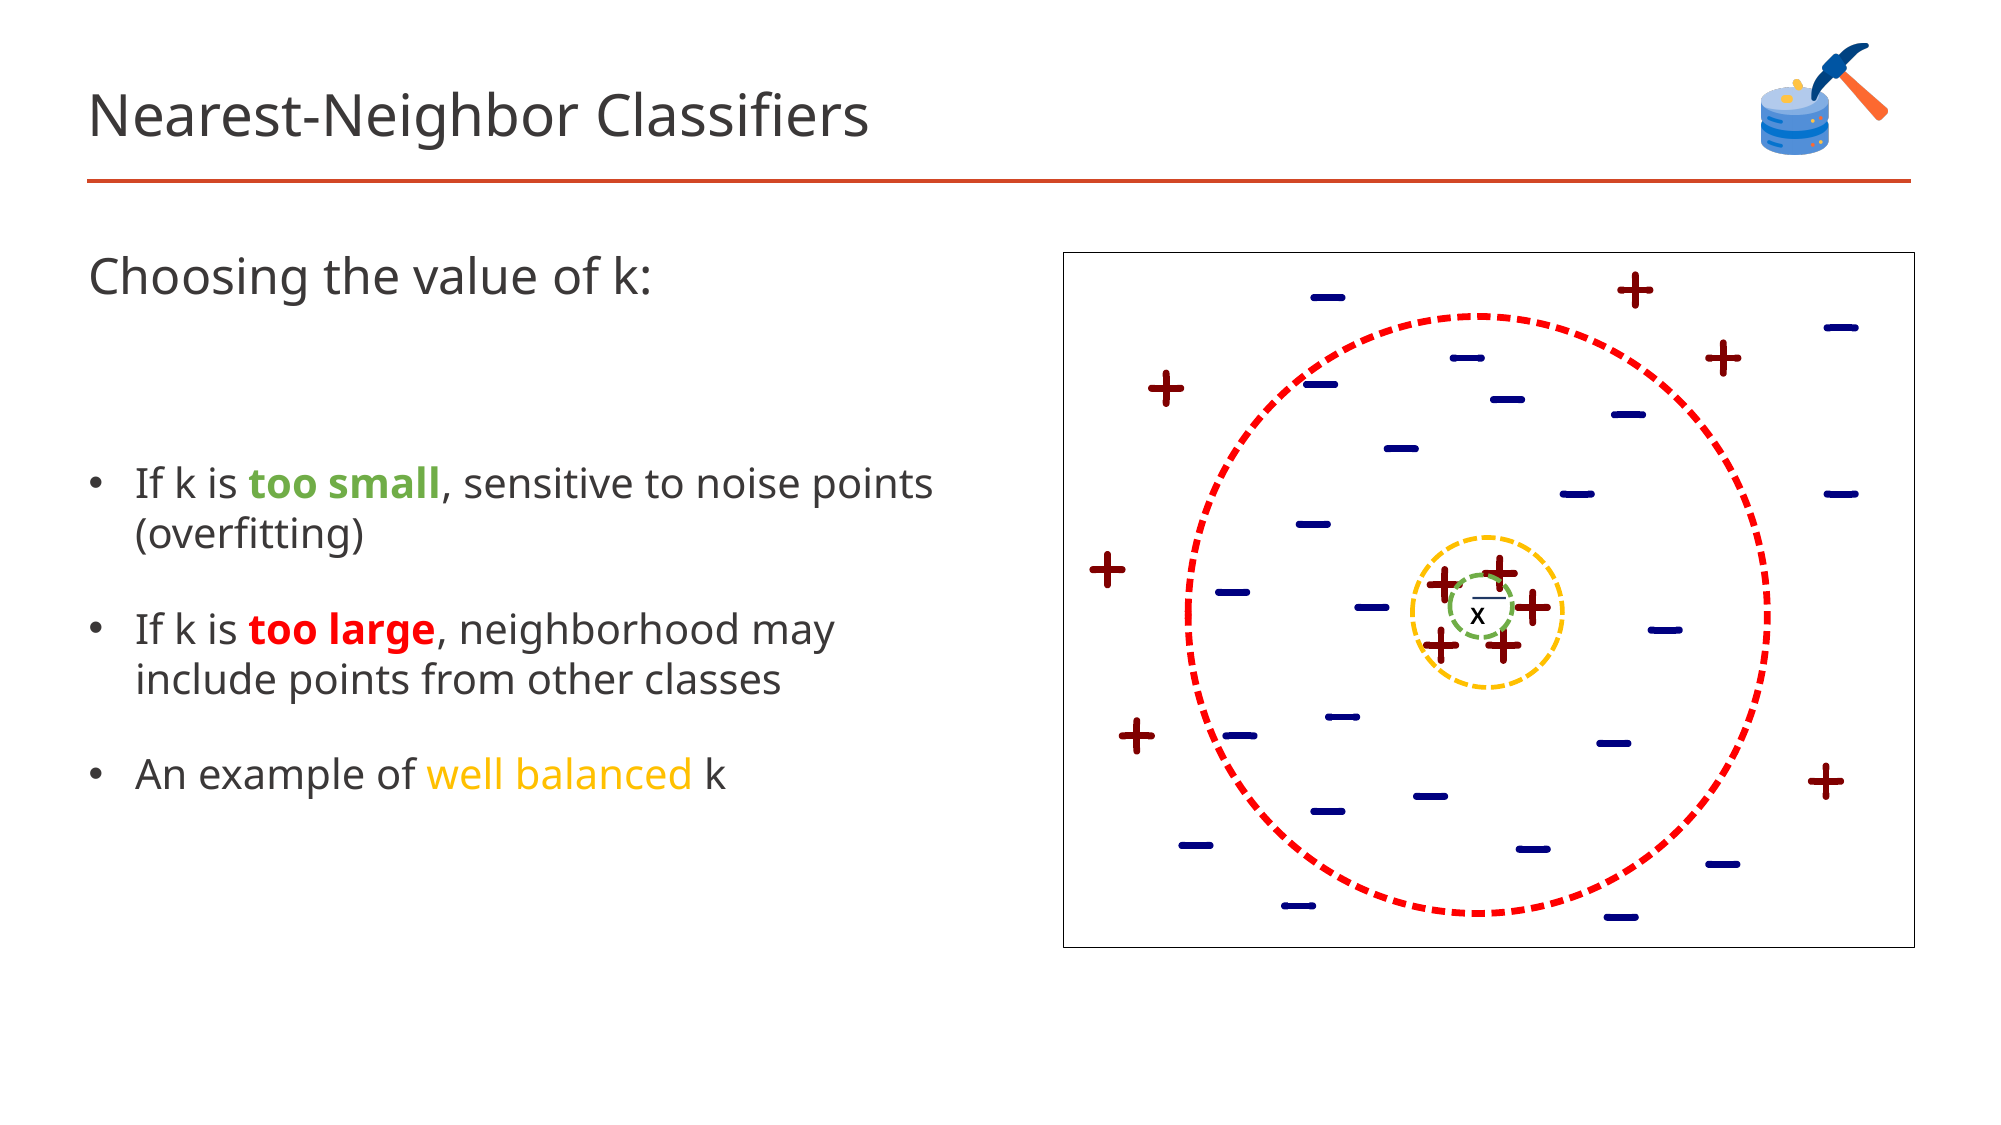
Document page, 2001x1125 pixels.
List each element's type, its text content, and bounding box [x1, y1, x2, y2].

title Nearest-Neighbor Classifiers [72, 70, 1912, 163]
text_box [1061, 249, 1917, 975]
picture [1761, 35, 1888, 70]
list Choosing the value of k: If k is too small, sensitive to noise points (overfitting) If k is too large, neighborhood may include points from other classes An example of well balanced k [73, 237, 975, 890]
